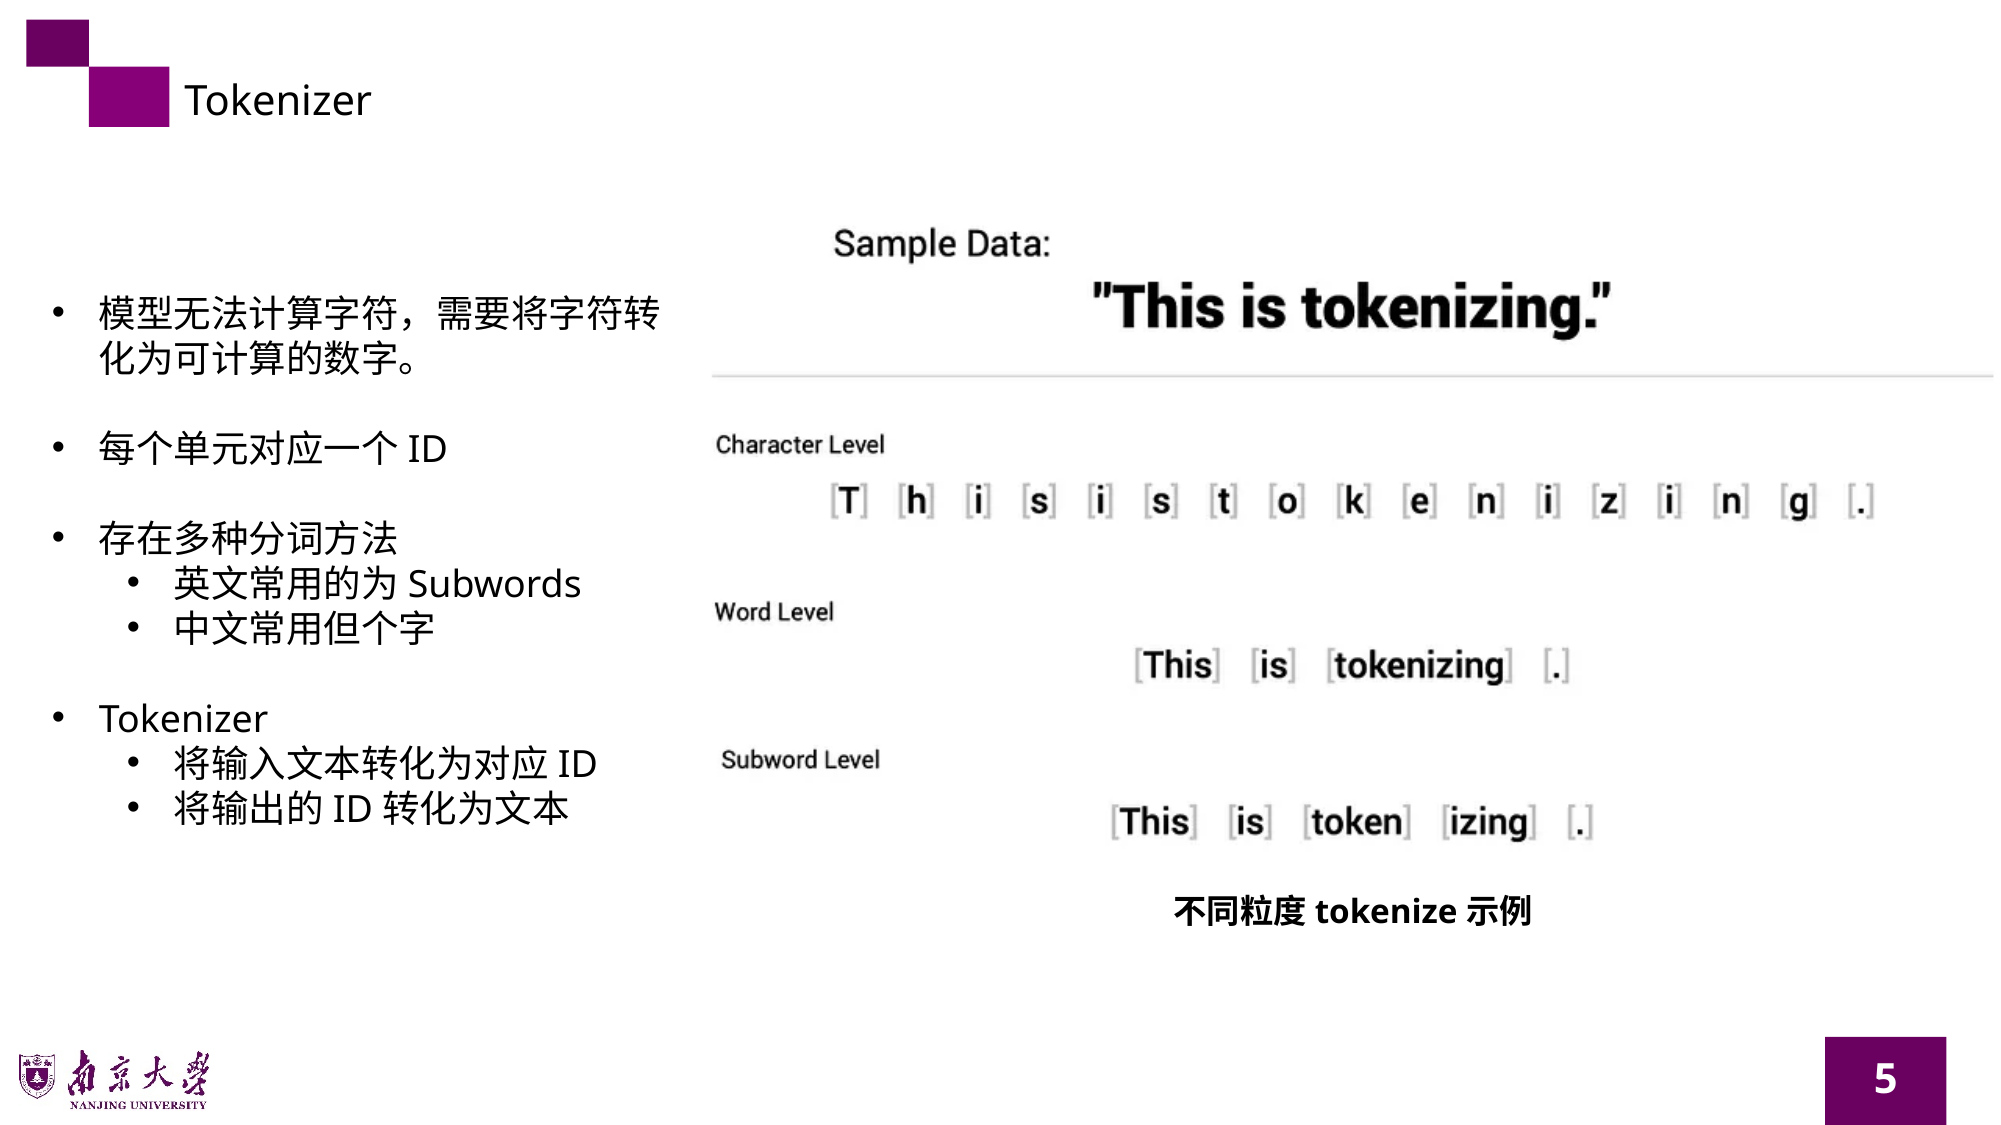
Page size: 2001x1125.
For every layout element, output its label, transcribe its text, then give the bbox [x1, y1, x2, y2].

text_box 不同粒度tokenize示例 [1103, 911, 1604, 938]
slide_number 5 [1771, 1050, 2000, 1111]
picture [19, 1050, 209, 1111]
picture [706, 182, 2000, 911]
text_box 模型无法计算字符，需要将字符转化为可计算的数字。 每个单元对应一个ID 存在多种分词方法 英文常用的为Subwords 中文常用但个字 Tokenizer 将输入文本转化为对应ID 将输出的ID转化为文本 [37, 282, 706, 837]
list Tokenizer [169, 66, 1947, 133]
